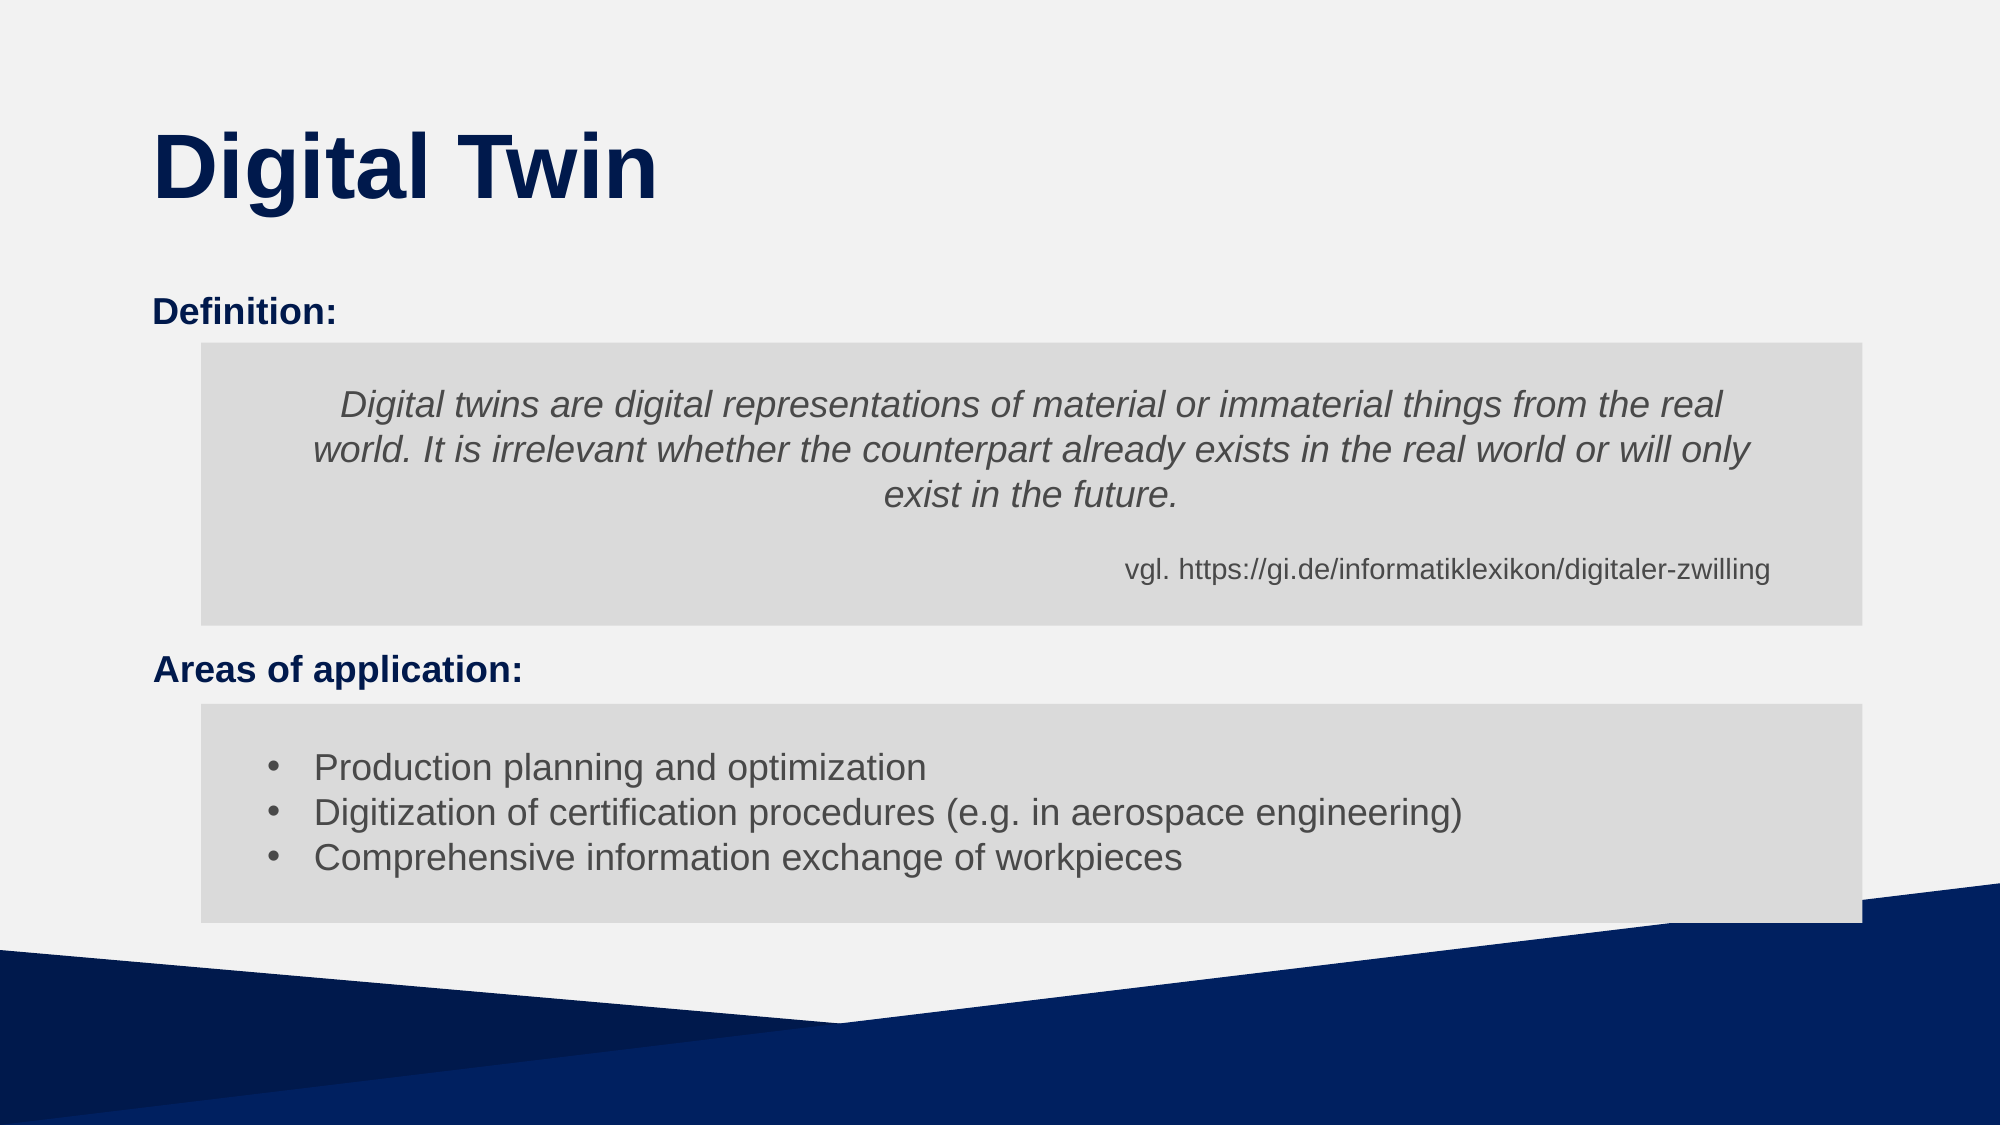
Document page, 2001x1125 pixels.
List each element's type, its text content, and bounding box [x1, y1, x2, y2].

text_box Digital twins are digital representations of material or immaterial things from the real world. It is irrelevant whether the counterpart already exists in the real world or will only exist in the future. vgl. https://gi.de/informatiklexikon/digitaler-zwilling [276, 372, 1787, 593]
title Digital Twin [137, 59, 1863, 278]
text_box Definition: [137, 279, 353, 340]
text_box Production planning and optimization Digitization of certification procedures (e.g. in aerospace engineering) Comprehensive information exchange of workpieces [252, 735, 1479, 886]
text_box Areas of application: [138, 637, 539, 698]
text_box [200, 703, 1863, 924]
text_box [200, 342, 1863, 627]
